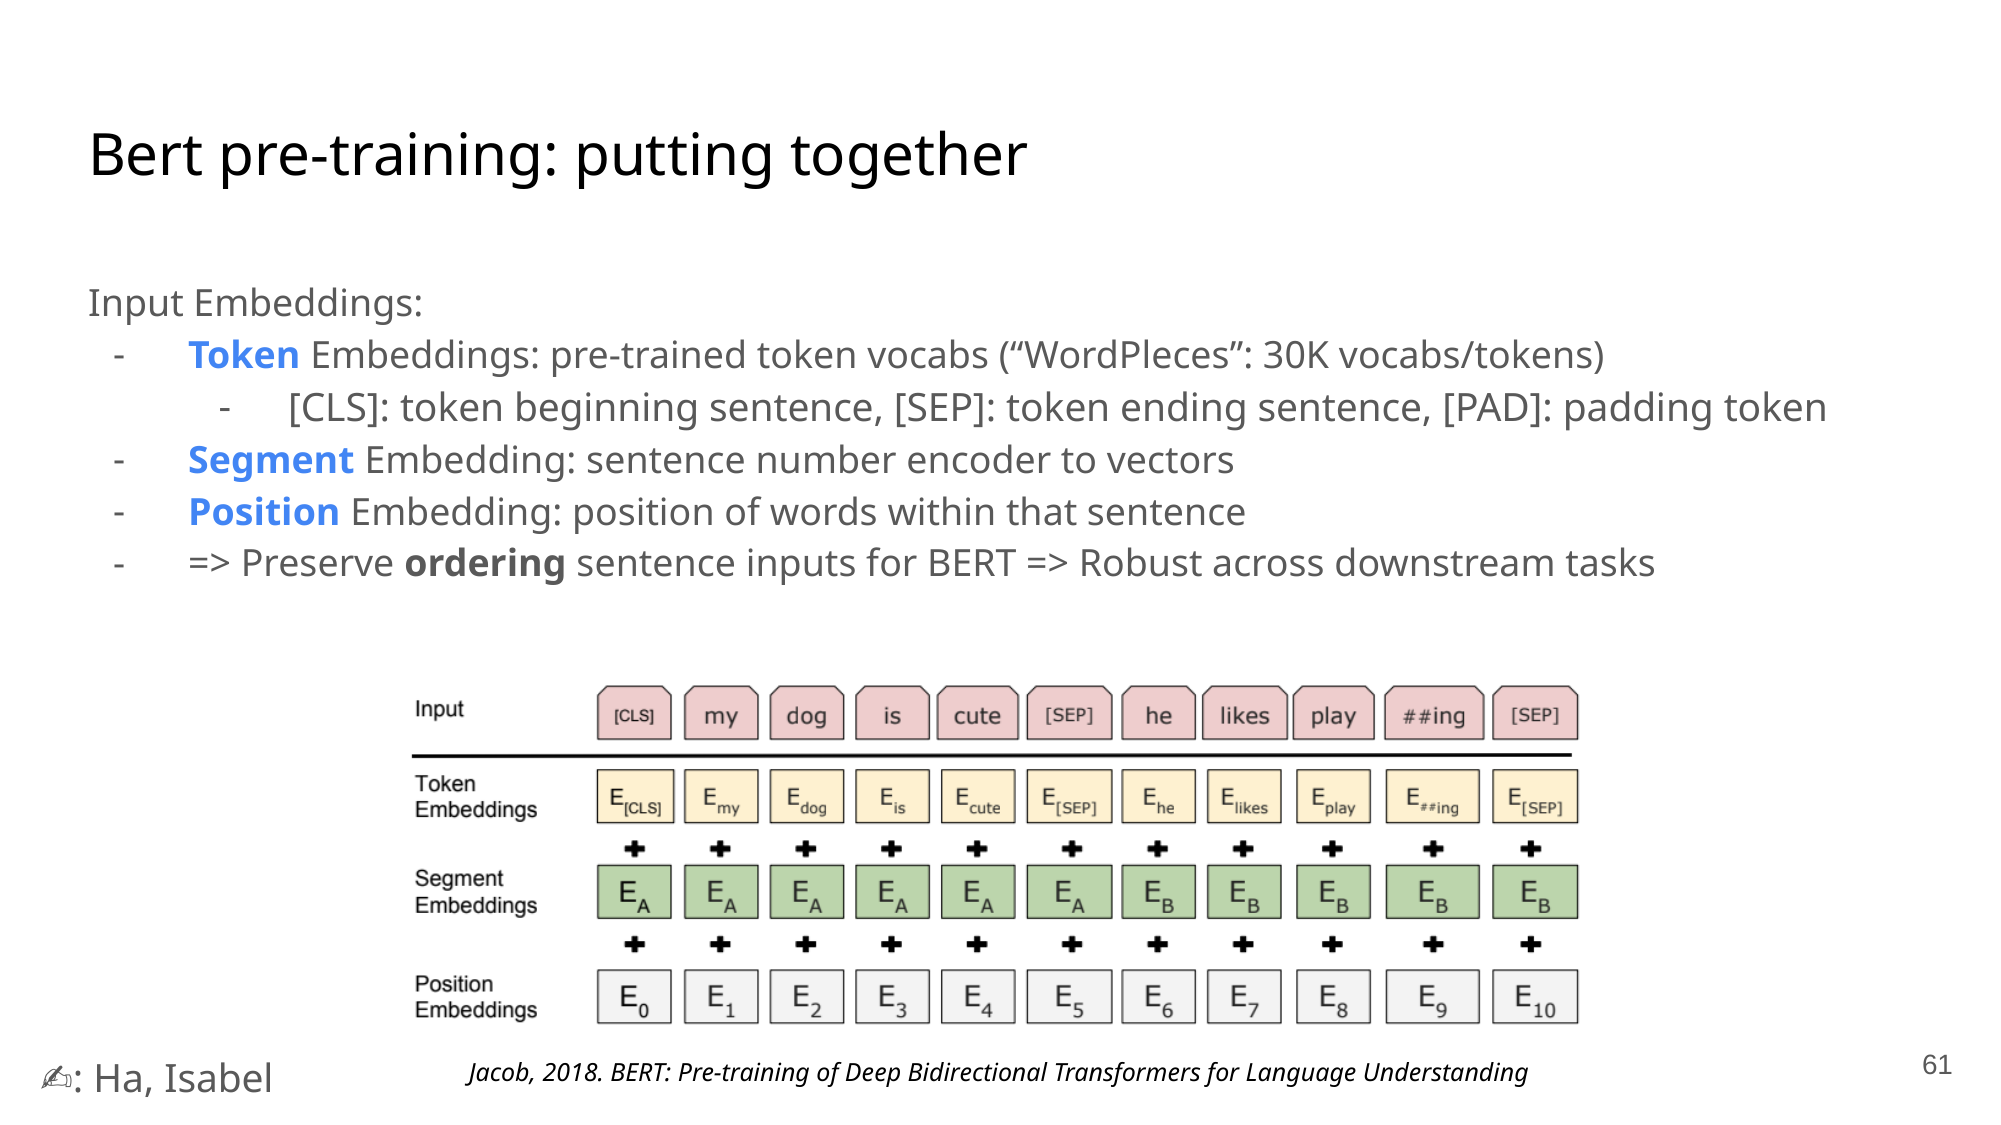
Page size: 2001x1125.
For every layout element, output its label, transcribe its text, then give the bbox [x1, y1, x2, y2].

list Input Embeddings: Token Embeddings: pre-trained token vocabs (“WordPleces”: 30K vocabs/tokens) [CLS]: token beginning sentence, [SEP]: token ending sentence, [PAD]: padding token Segment Embedding: sentence number encoder to vectors Position Embedding: position of words within that sentence => Preserve ordering sentence inputs for BERT => Robust across downstream tasks [68, 252, 1932, 1000]
picture [401, 666, 1599, 1042]
text_box Jacob, 2018. BERT: Pre-training of Deep Bidirectional Transformers for Language Understanding [401, 1048, 1599, 1102]
slide_number 61 [1853, 1019, 1974, 1106]
list ✍️: Ha, Isabel [20, 1027, 711, 1125]
title Bert pre-training: putting together [68, 97, 1932, 223]
